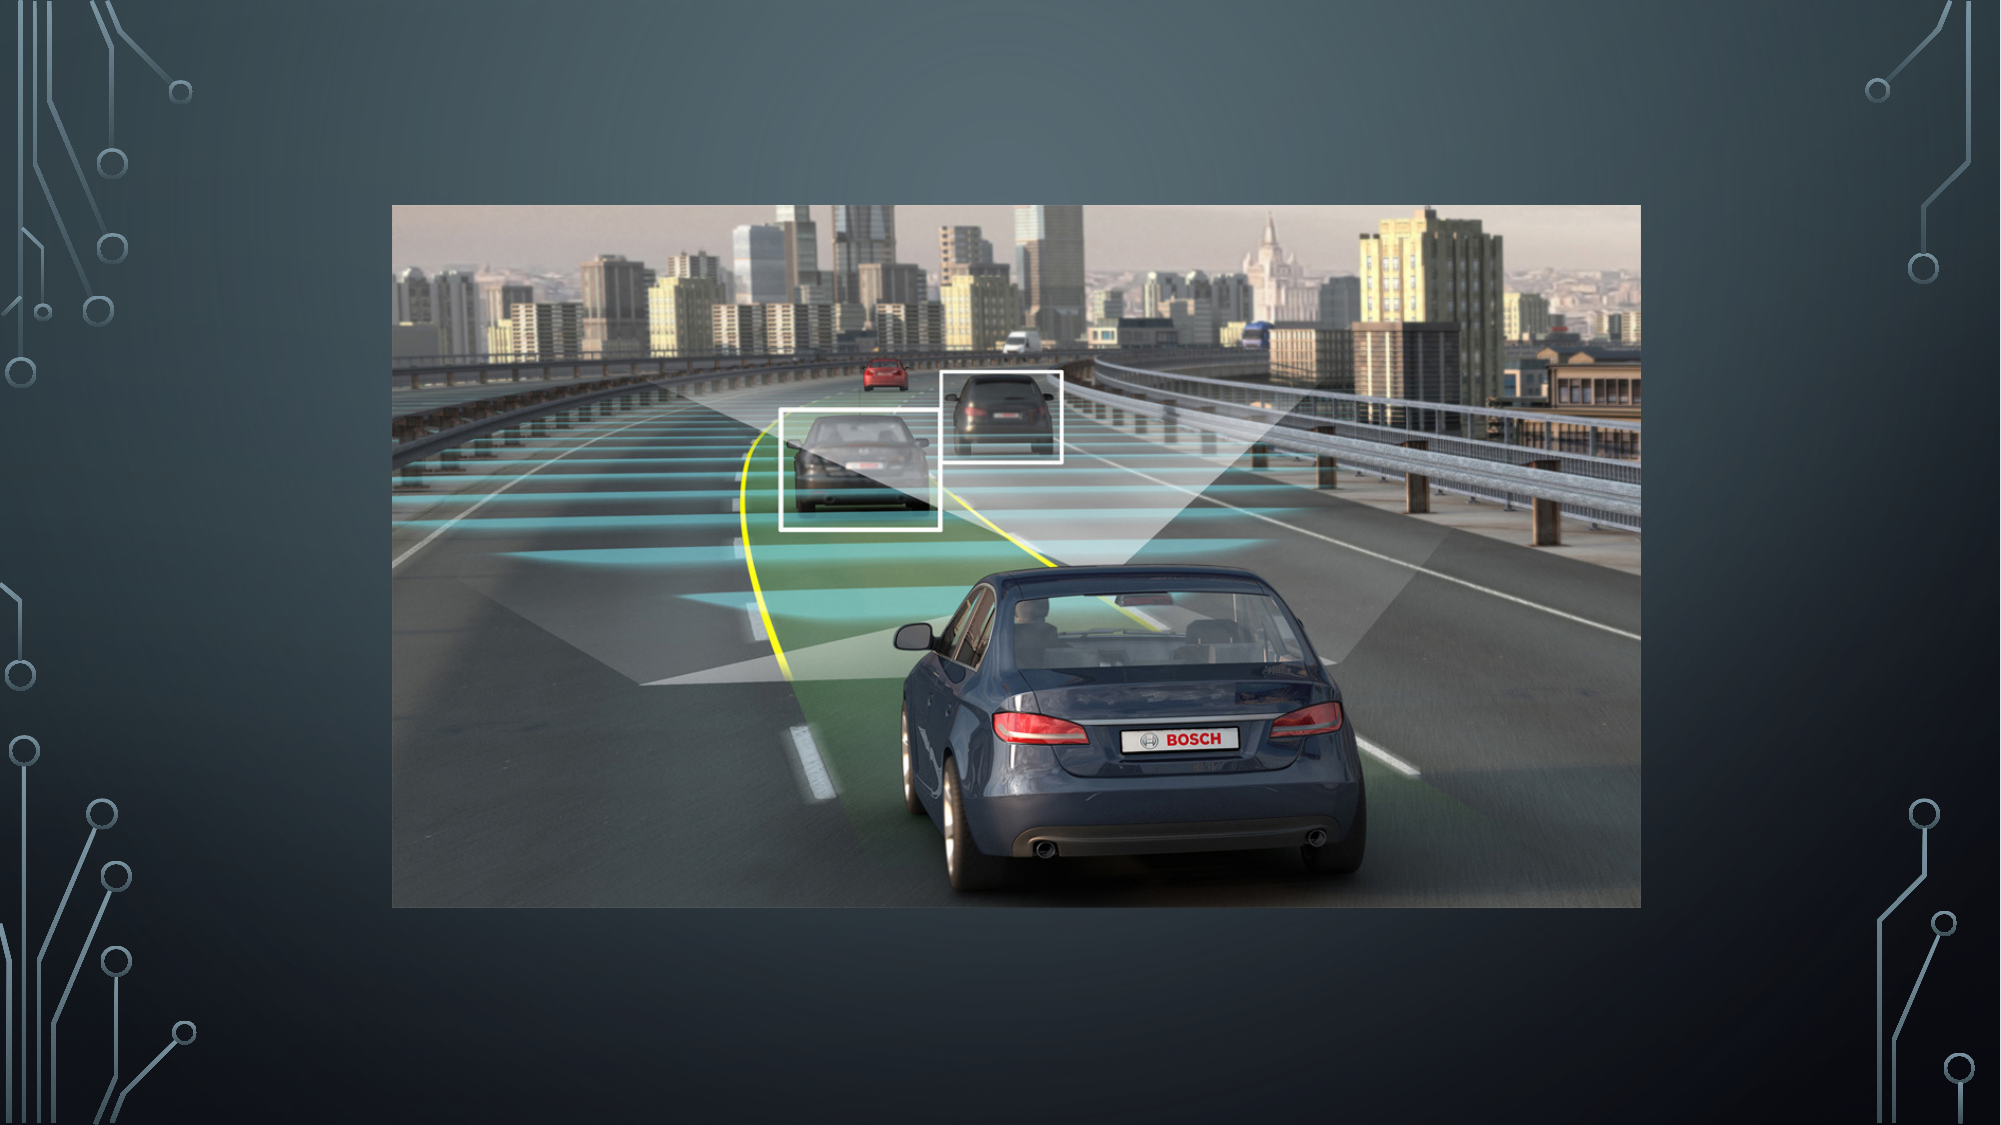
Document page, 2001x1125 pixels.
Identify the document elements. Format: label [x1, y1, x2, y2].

picture [392, 205, 1641, 908]
